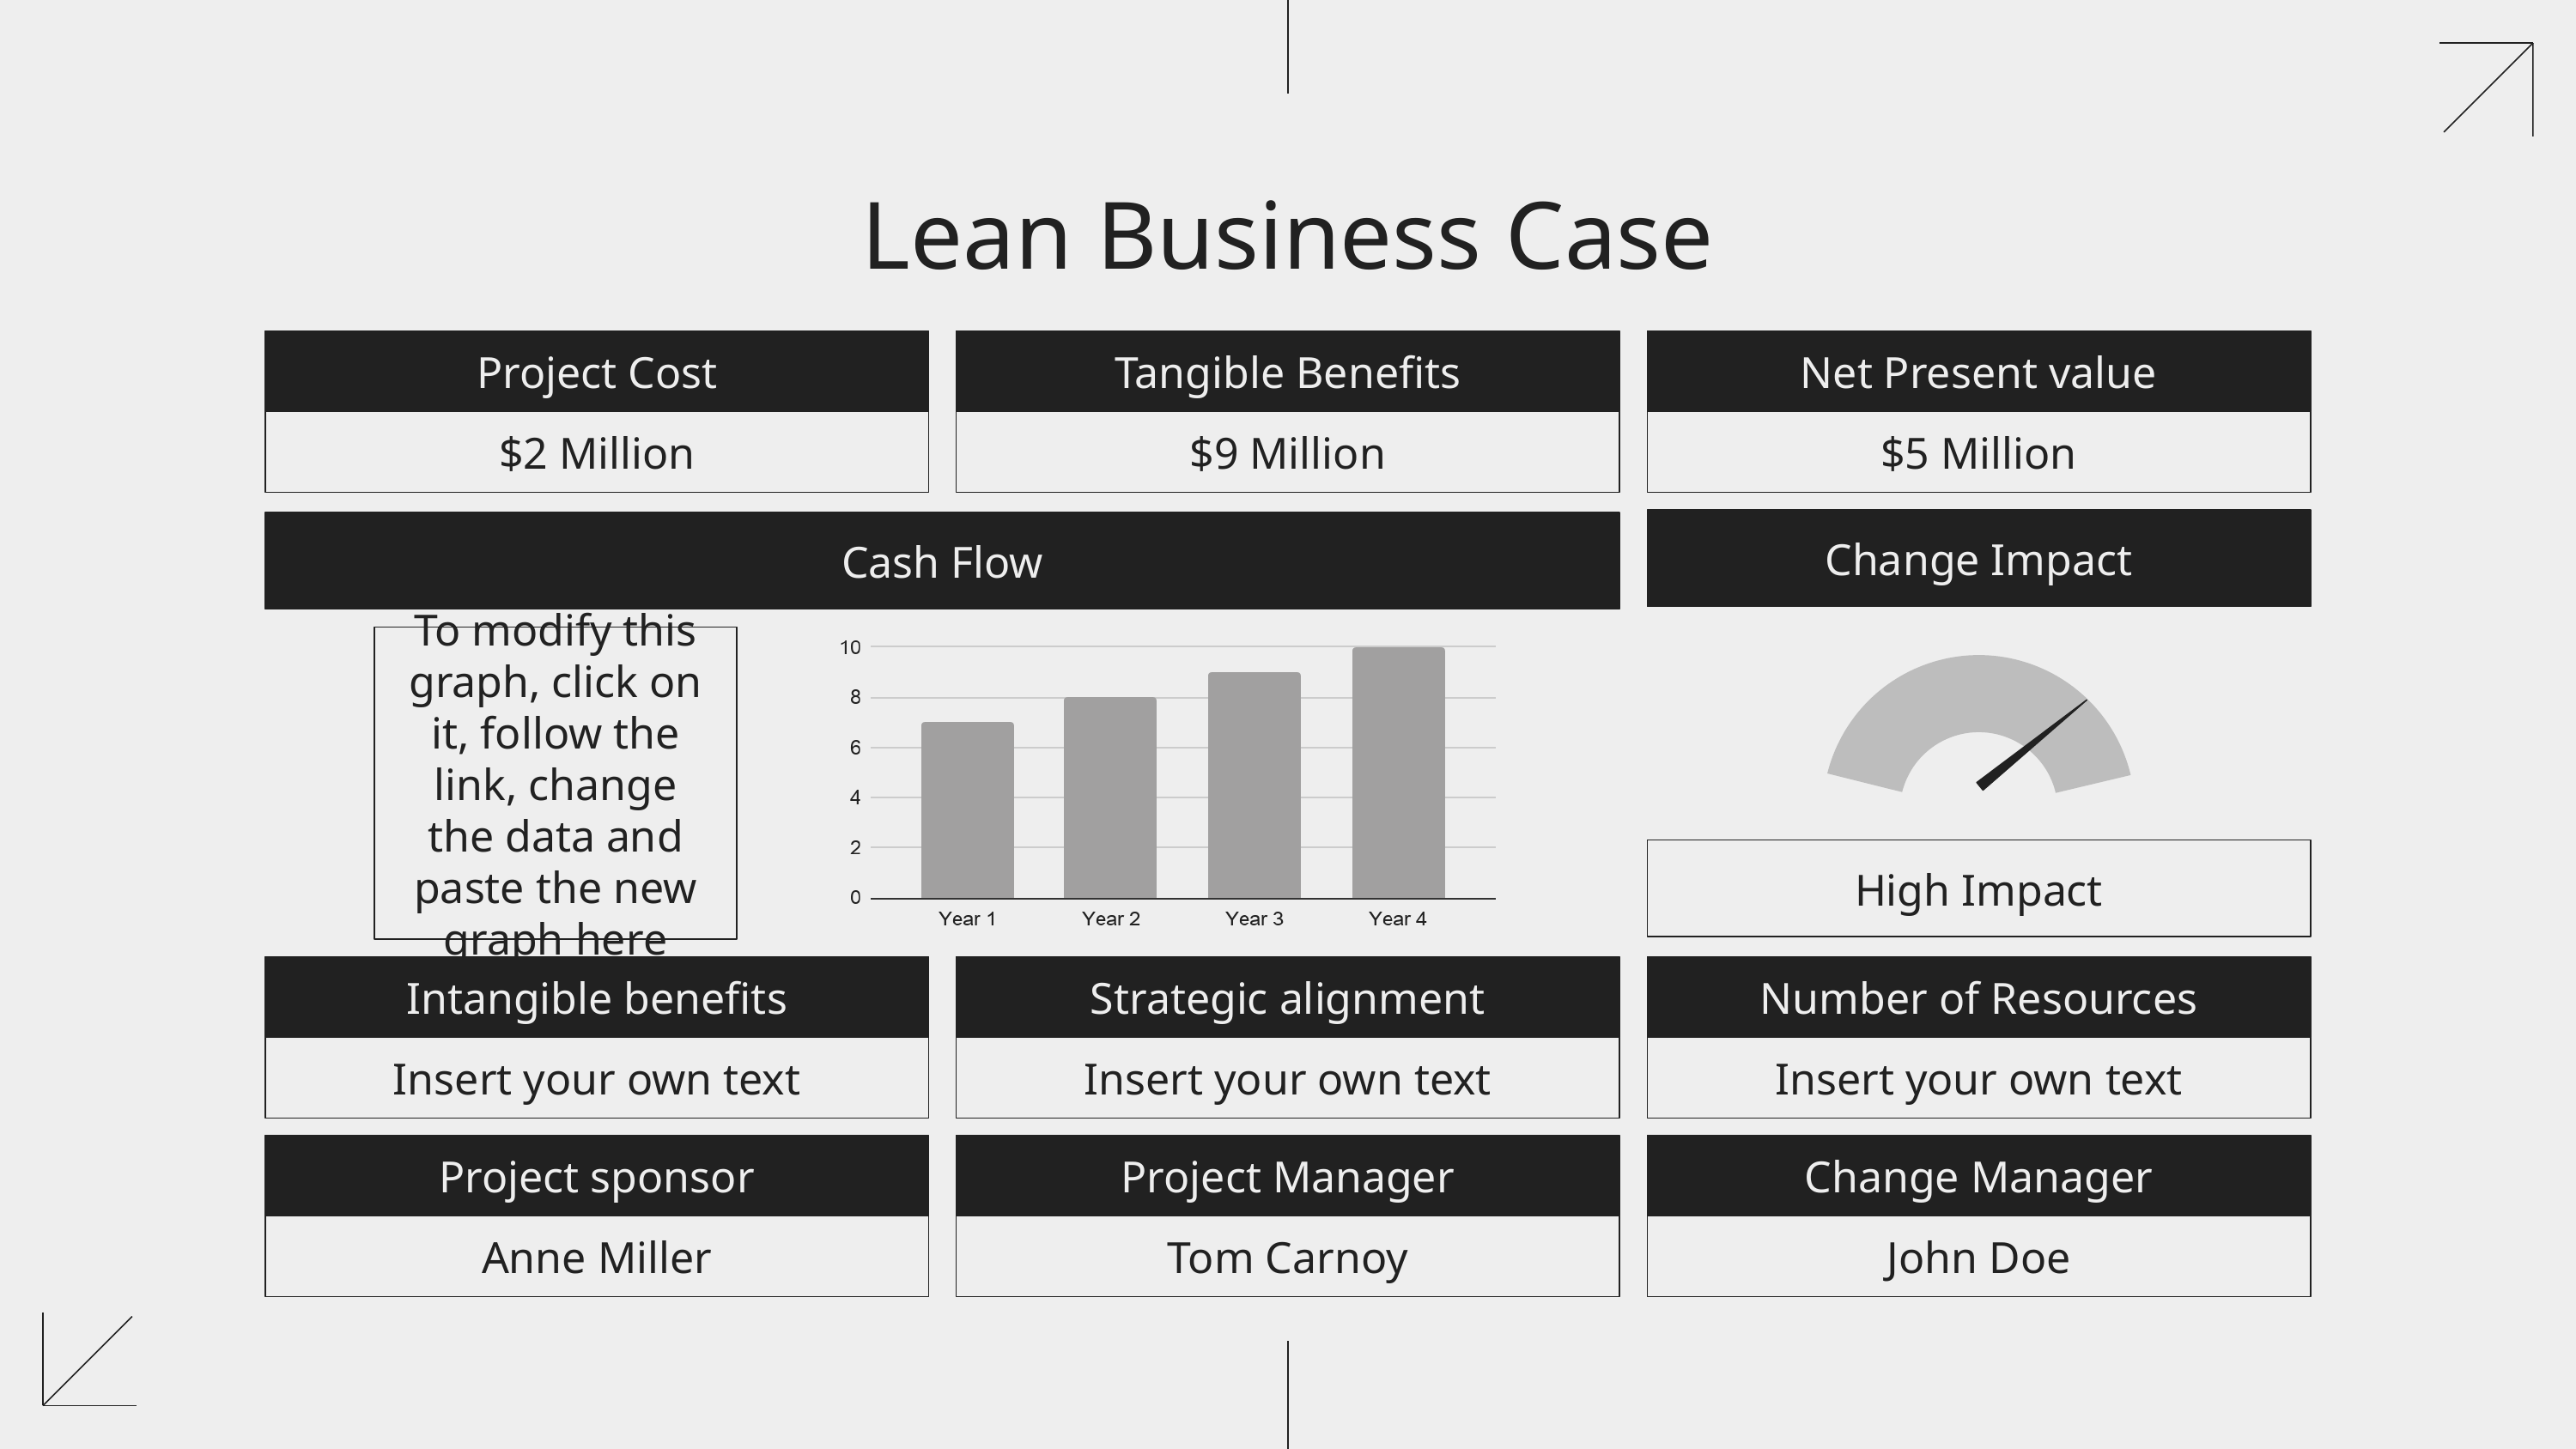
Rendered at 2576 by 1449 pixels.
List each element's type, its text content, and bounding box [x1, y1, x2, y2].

text_box $2 Million [264, 411, 929, 493]
text_box Project sponsor [264, 1135, 929, 1216]
text_box Anne Miller [264, 1216, 929, 1297]
text_box $9 Million [956, 411, 1620, 493]
text_box Insert your own text [956, 1037, 1620, 1119]
text_box Tangible Benefits [956, 330, 1620, 411]
text_box Insert your own text [265, 1037, 929, 1119]
text_box Change Manager [1647, 1135, 2311, 1216]
text_box Strategic alignment [956, 956, 1620, 1037]
text_box Intangible benefits [265, 956, 929, 1037]
text_box Number of Resources [1647, 956, 2311, 1037]
text_box Cash Flow [264, 512, 1620, 609]
title Lean Business Case [200, 150, 2375, 312]
text_box [1977, 700, 2087, 791]
text_box Net Present value [1647, 330, 2311, 411]
text_box Project Cost [264, 330, 929, 411]
text_box [1827, 655, 2131, 793]
text_box Insert your own text [1647, 1037, 2311, 1119]
text_box $5 Million [1647, 411, 2311, 493]
text_box High Impact [1647, 840, 2311, 937]
text_box Tom Carnoy [956, 1216, 1620, 1297]
text_box To modify this graph, click on it, follow the link, change the data and paste the new graph here [374, 627, 738, 939]
text_box John Doe [1647, 1216, 2311, 1297]
text_box Project Manager [956, 1135, 1620, 1216]
picture [811, 619, 1511, 948]
text_box Change Impact [1647, 510, 2311, 607]
